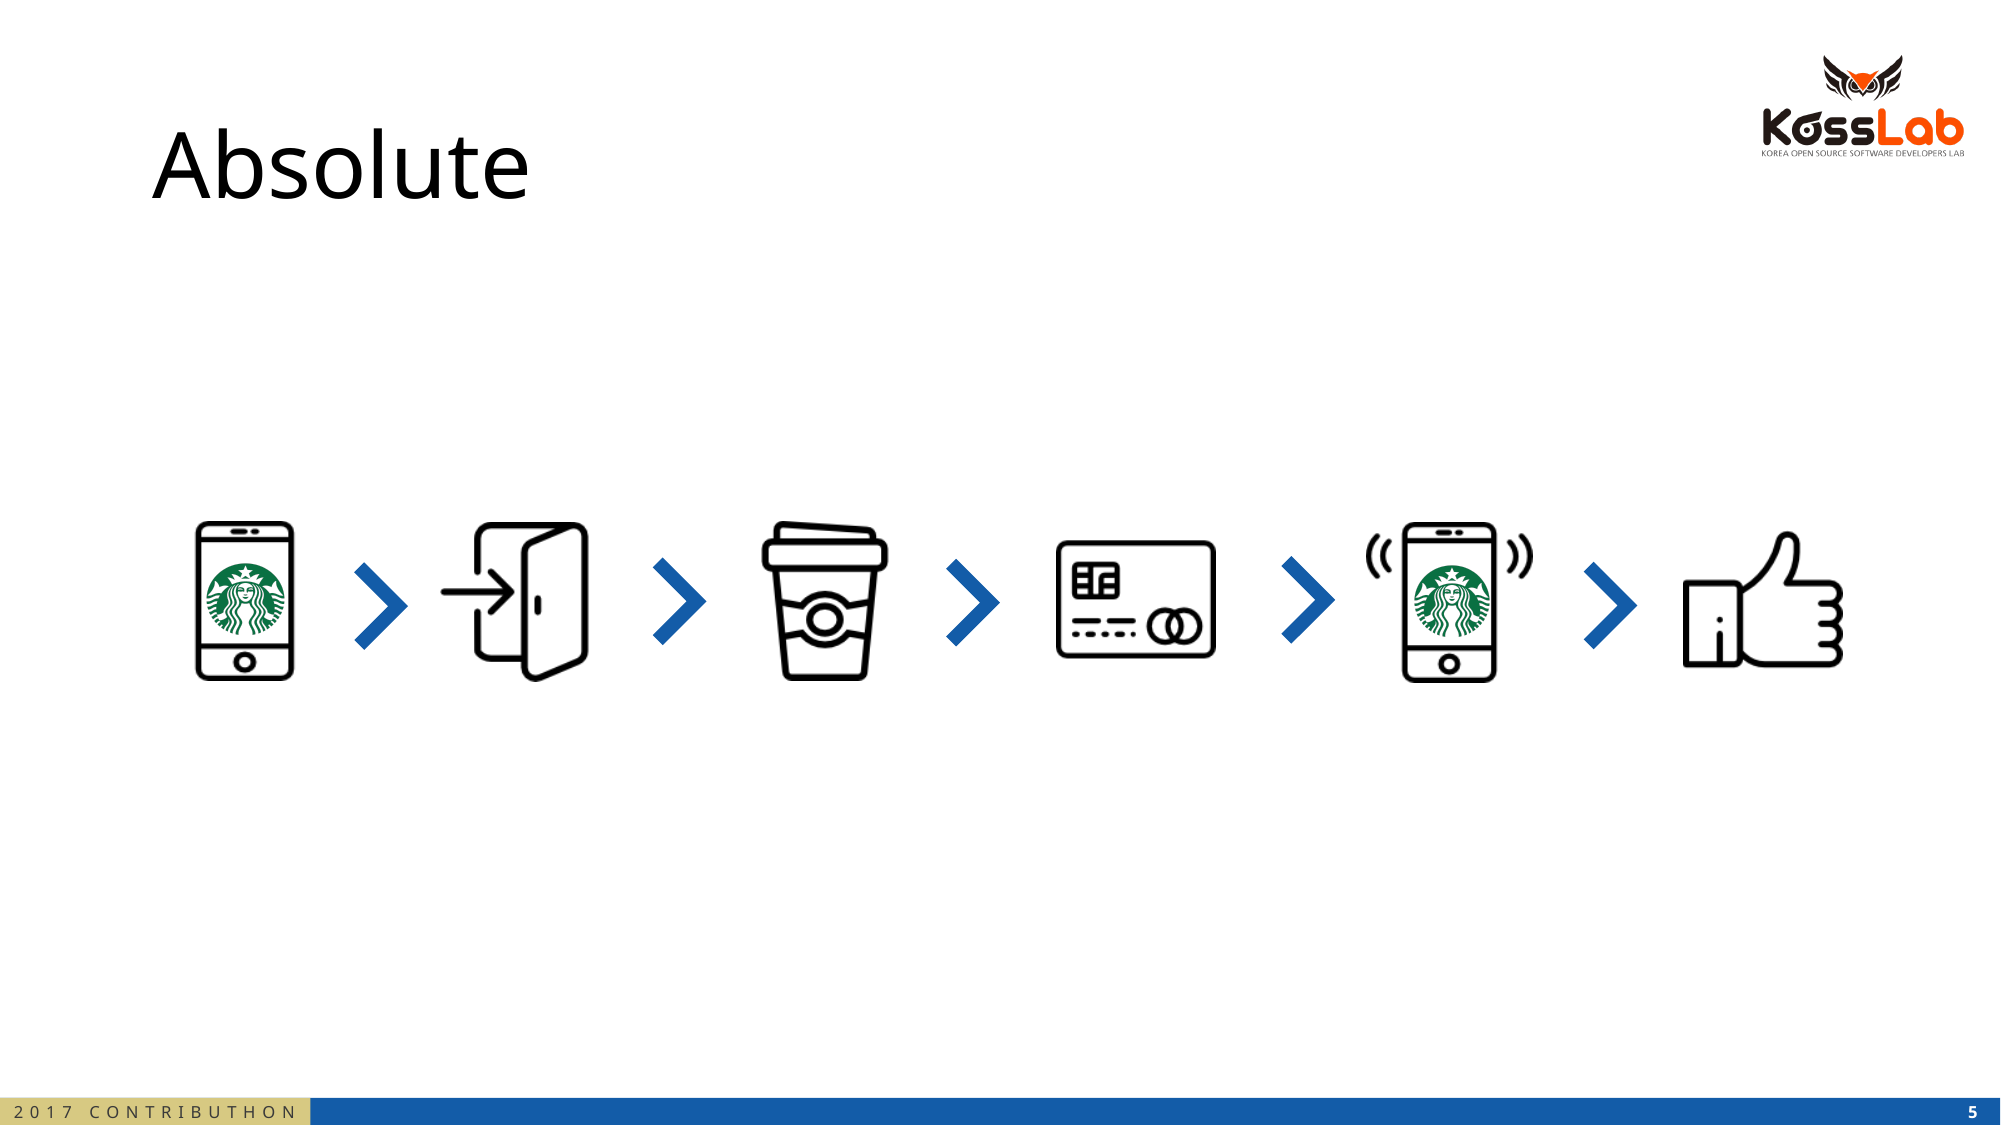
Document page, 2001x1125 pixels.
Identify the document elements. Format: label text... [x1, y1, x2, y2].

picture [434, 522, 595, 682]
title Absolute [137, 59, 1863, 278]
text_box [1366, 522, 1533, 683]
text_box [651, 556, 708, 647]
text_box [187, 521, 303, 681]
text_box [944, 557, 1002, 648]
text_box [1582, 560, 1639, 651]
picture [1748, 14, 1977, 198]
text_box [1279, 554, 1337, 646]
picture [745, 521, 905, 681]
picture [1056, 519, 1216, 680]
text_box [352, 560, 410, 652]
picture [1683, 519, 1843, 680]
